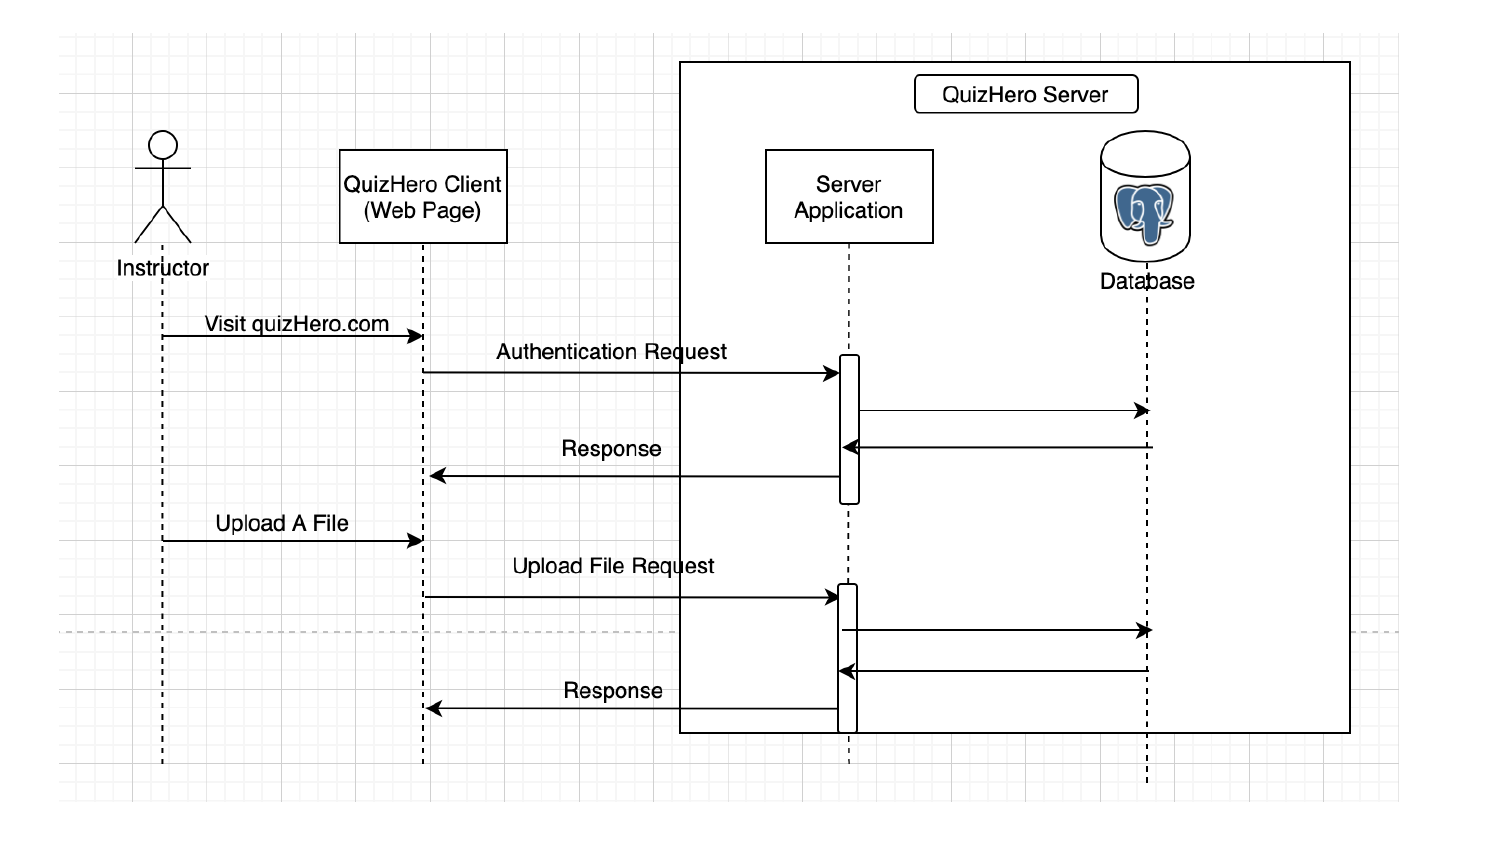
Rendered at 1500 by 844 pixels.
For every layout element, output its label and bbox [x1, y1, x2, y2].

picture [59, 33, 1399, 802]
